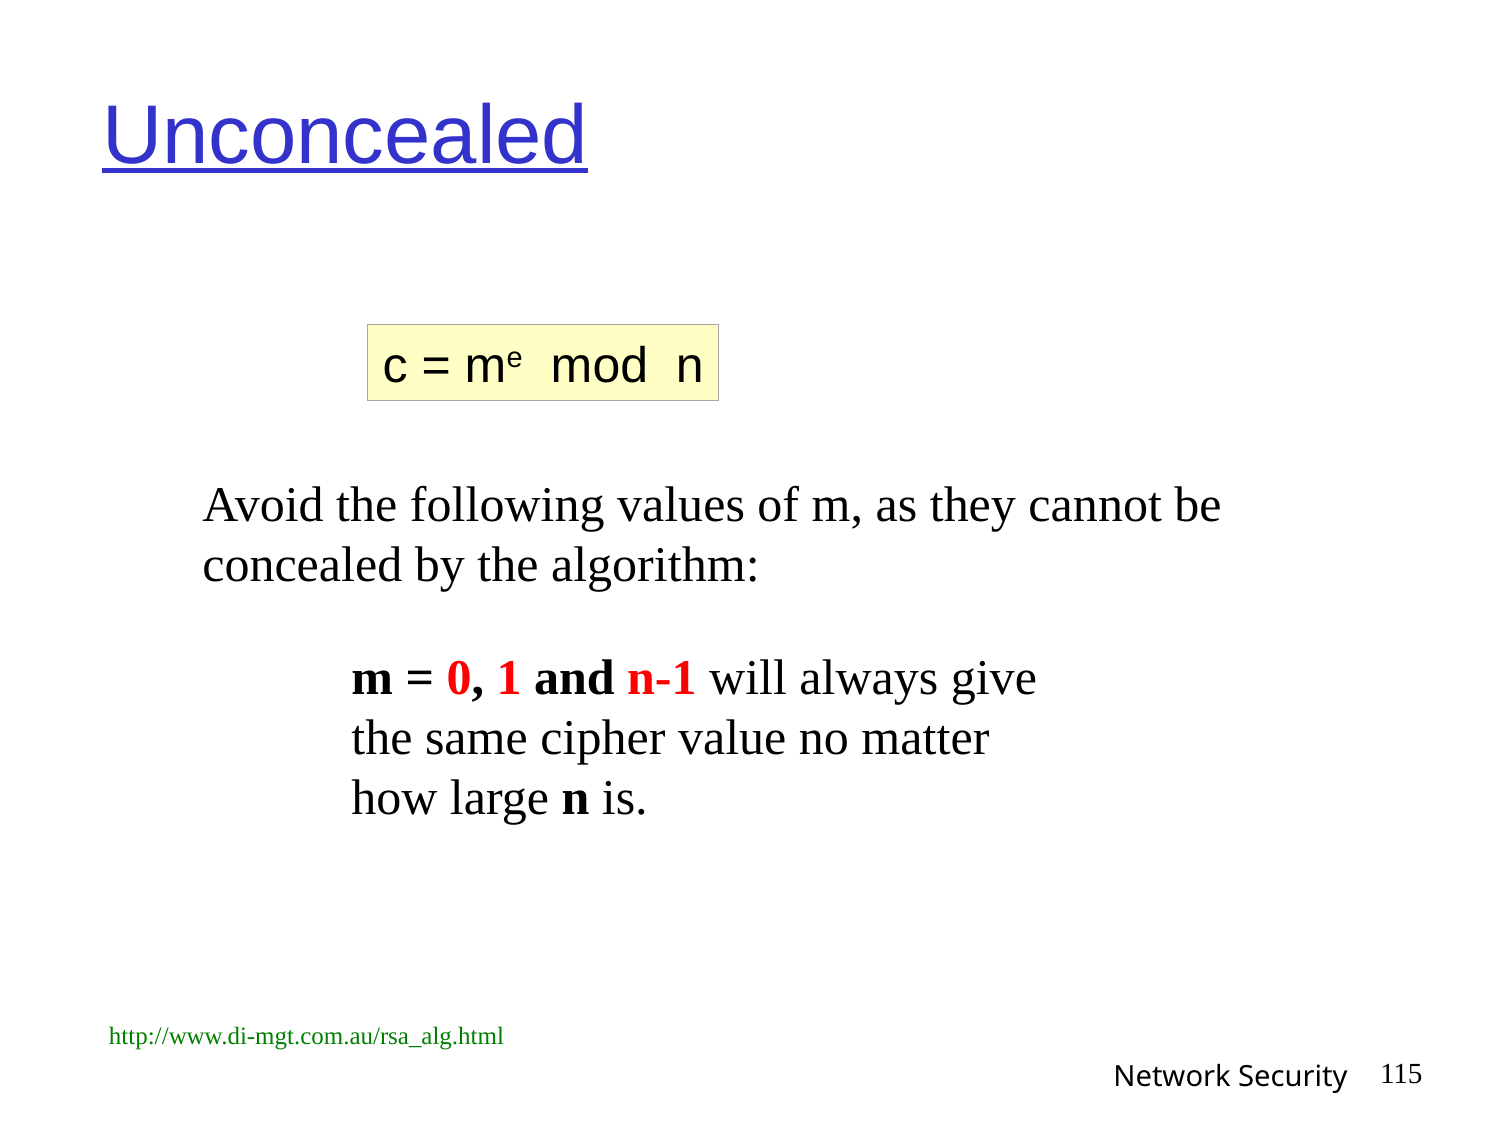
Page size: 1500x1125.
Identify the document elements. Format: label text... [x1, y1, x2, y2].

text_box c = me mod n [367, 324, 719, 401]
text_box m = 0, 1 and n-1 will always give the same cipher value no matter how large n is. [336, 637, 1087, 833]
text_box http://www.di-mgt.com.au/rsa_alg.html [94, 1012, 520, 1058]
title Unconcealed [87, 17, 1359, 242]
text_box Avoid the following values of m, as they cannot be concealed by the algorithm: [187, 463, 1250, 599]
